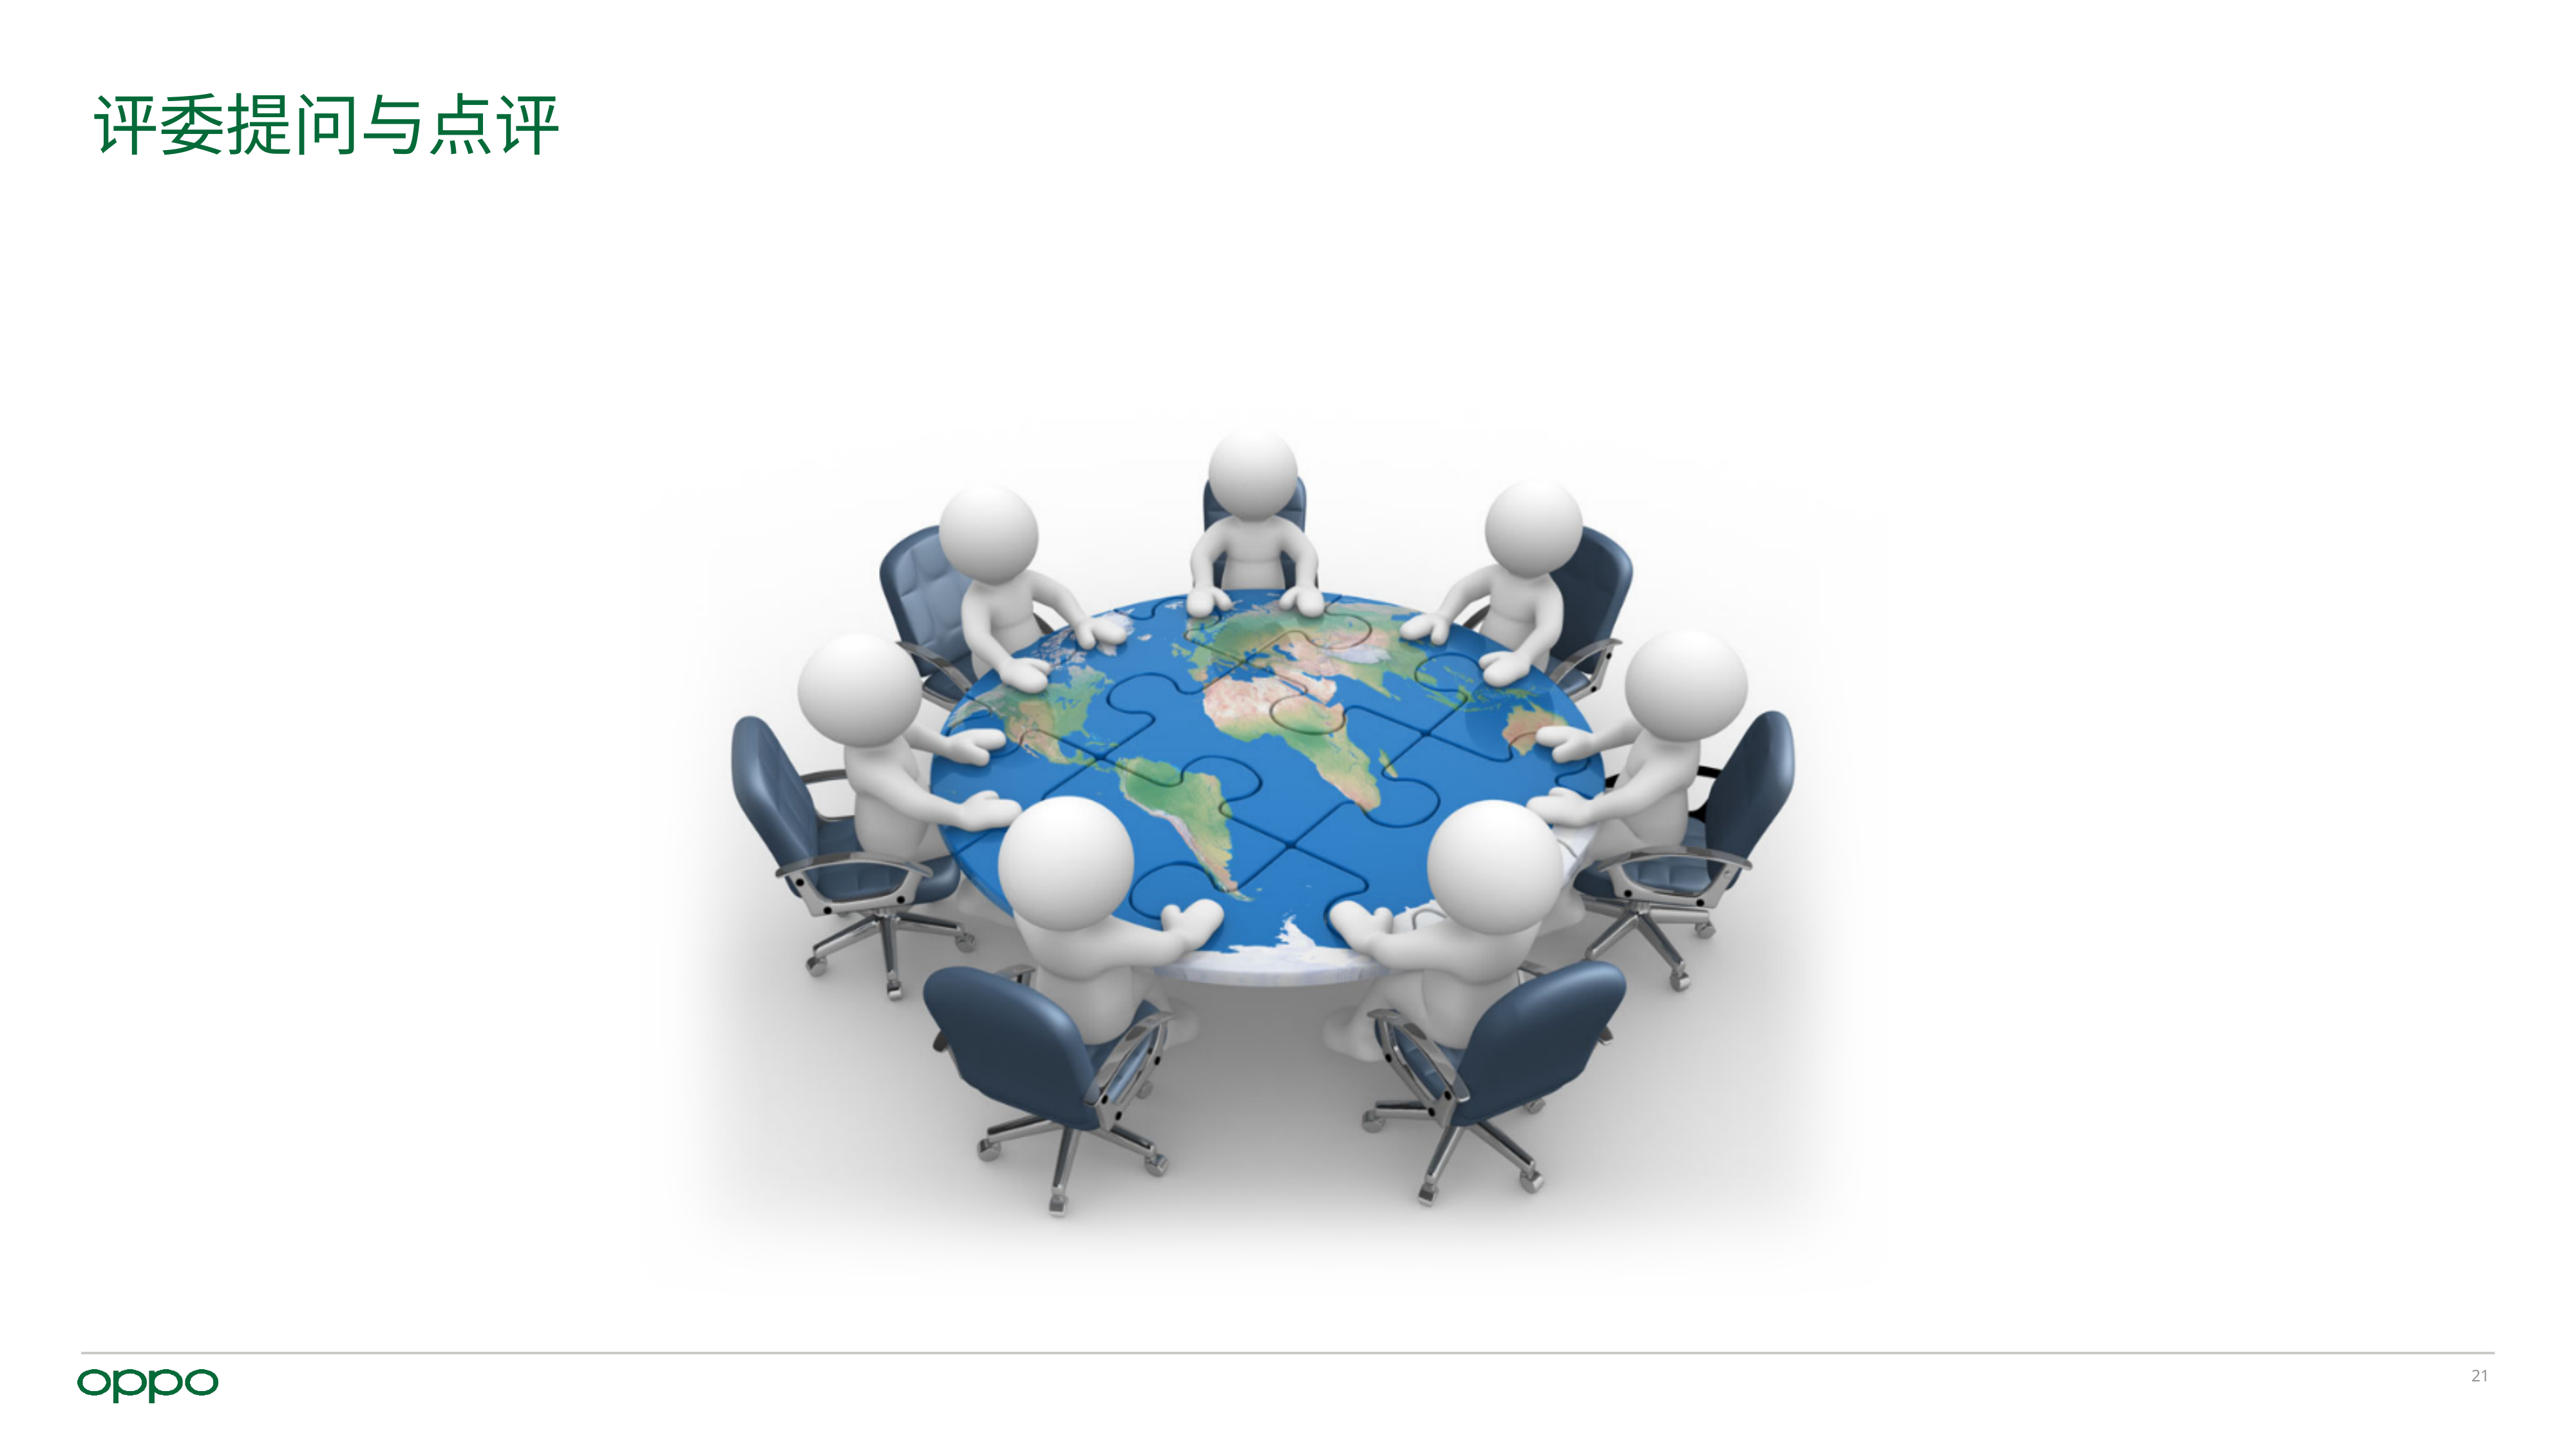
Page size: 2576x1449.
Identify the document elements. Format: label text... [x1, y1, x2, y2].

picture [77, 1369, 218, 1403]
title 评委提问与点评 [82, 66, 2496, 180]
picture [642, 361, 1886, 1295]
